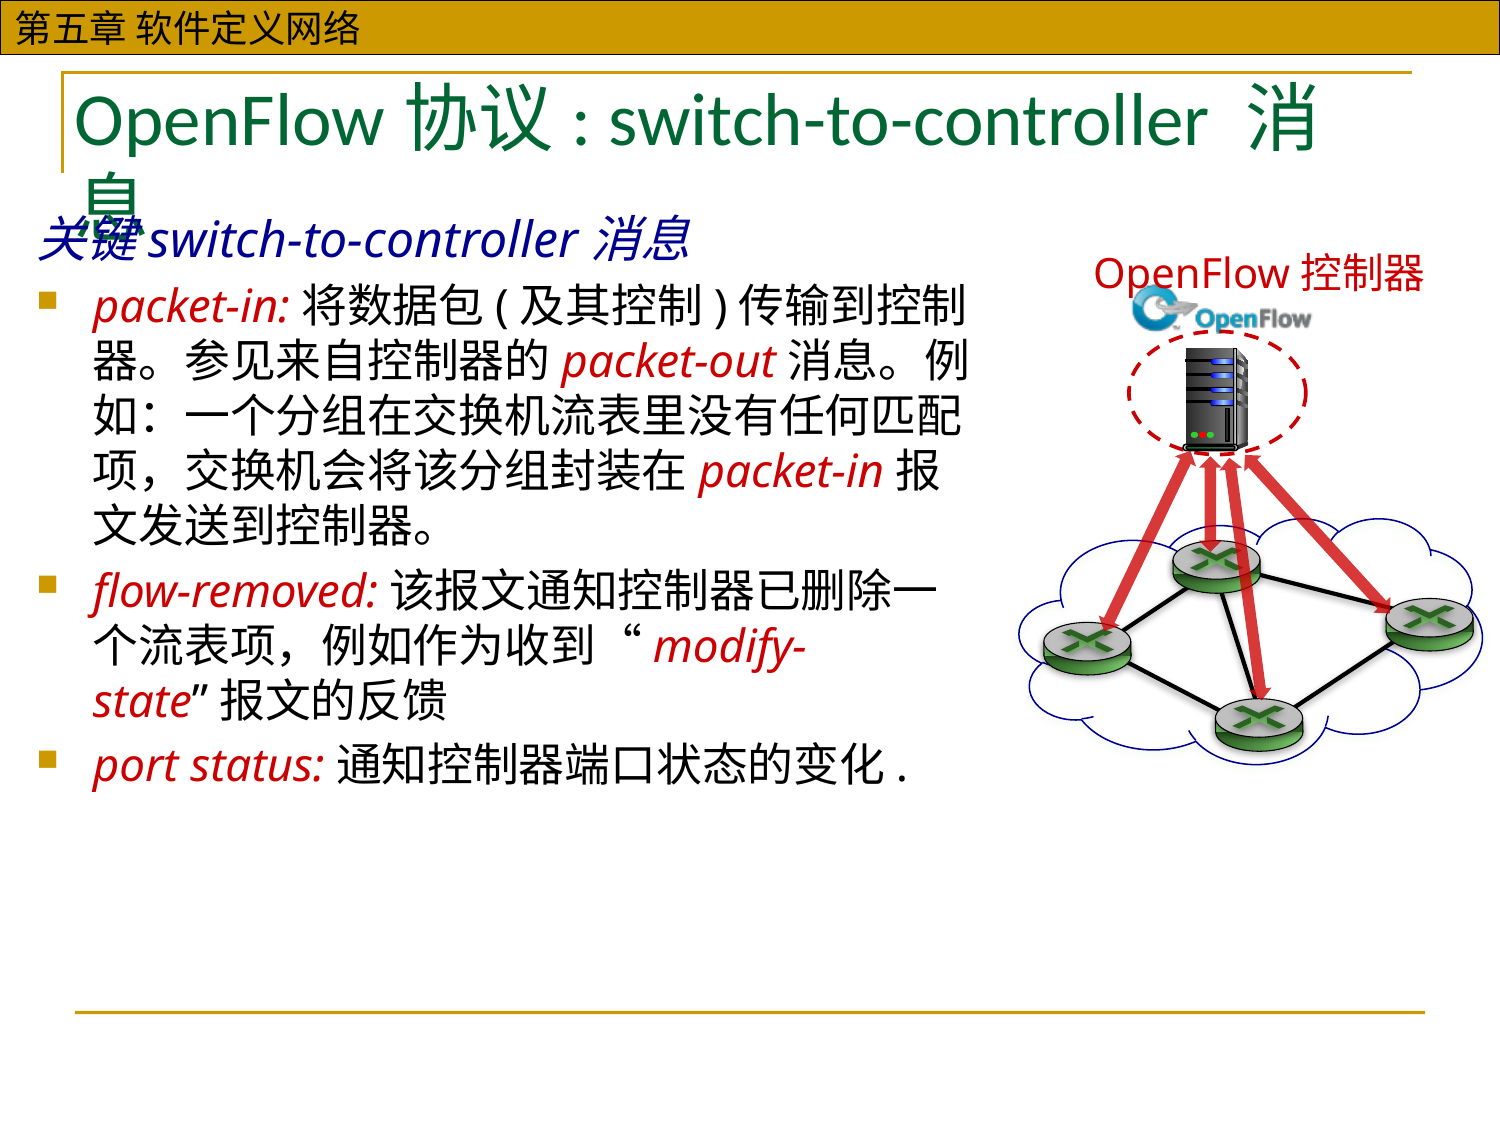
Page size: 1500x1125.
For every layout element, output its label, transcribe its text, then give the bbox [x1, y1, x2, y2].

list 关键switch-to-controller消息 packet-in:将数据包(及其控制)传输到控制器。参见来自控制器的packet-out消息。例如：一个分组在交换机流表里没有任何匹配项，交换机会将该分组封装在packet-in报文发送到控制器。 flow-removed:该报文通知控制器已删除一个流表项，例如作为收到“modify-state”报文的反馈 port status:通知控制器端口状态的变化. [21, 200, 992, 963]
title OpenFlow协议: switch-to-controller 消息 [59, 63, 1373, 267]
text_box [1019, 239, 1483, 764]
